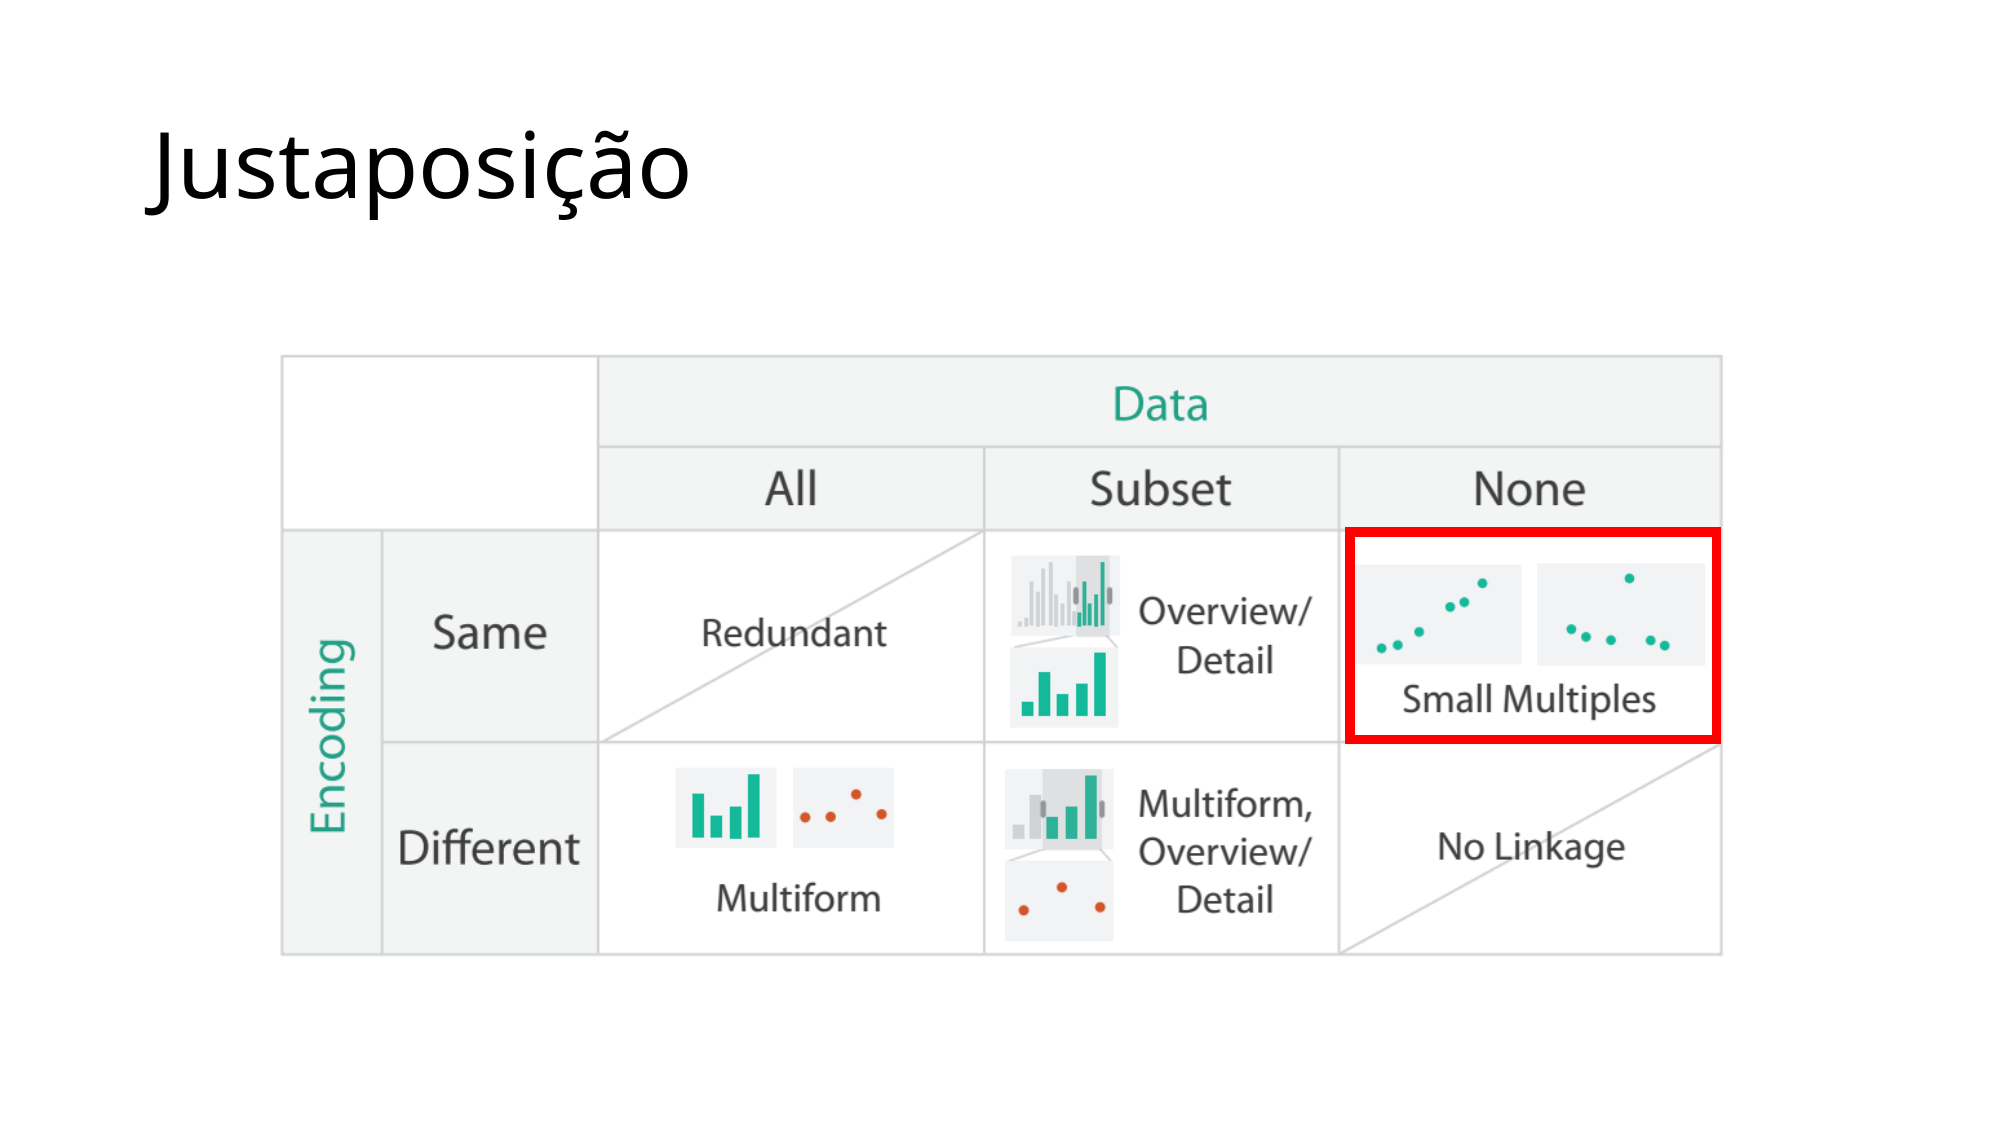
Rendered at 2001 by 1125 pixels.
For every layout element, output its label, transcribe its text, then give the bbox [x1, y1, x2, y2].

picture [265, 341, 1735, 971]
title Justaposição [137, 59, 1863, 278]
